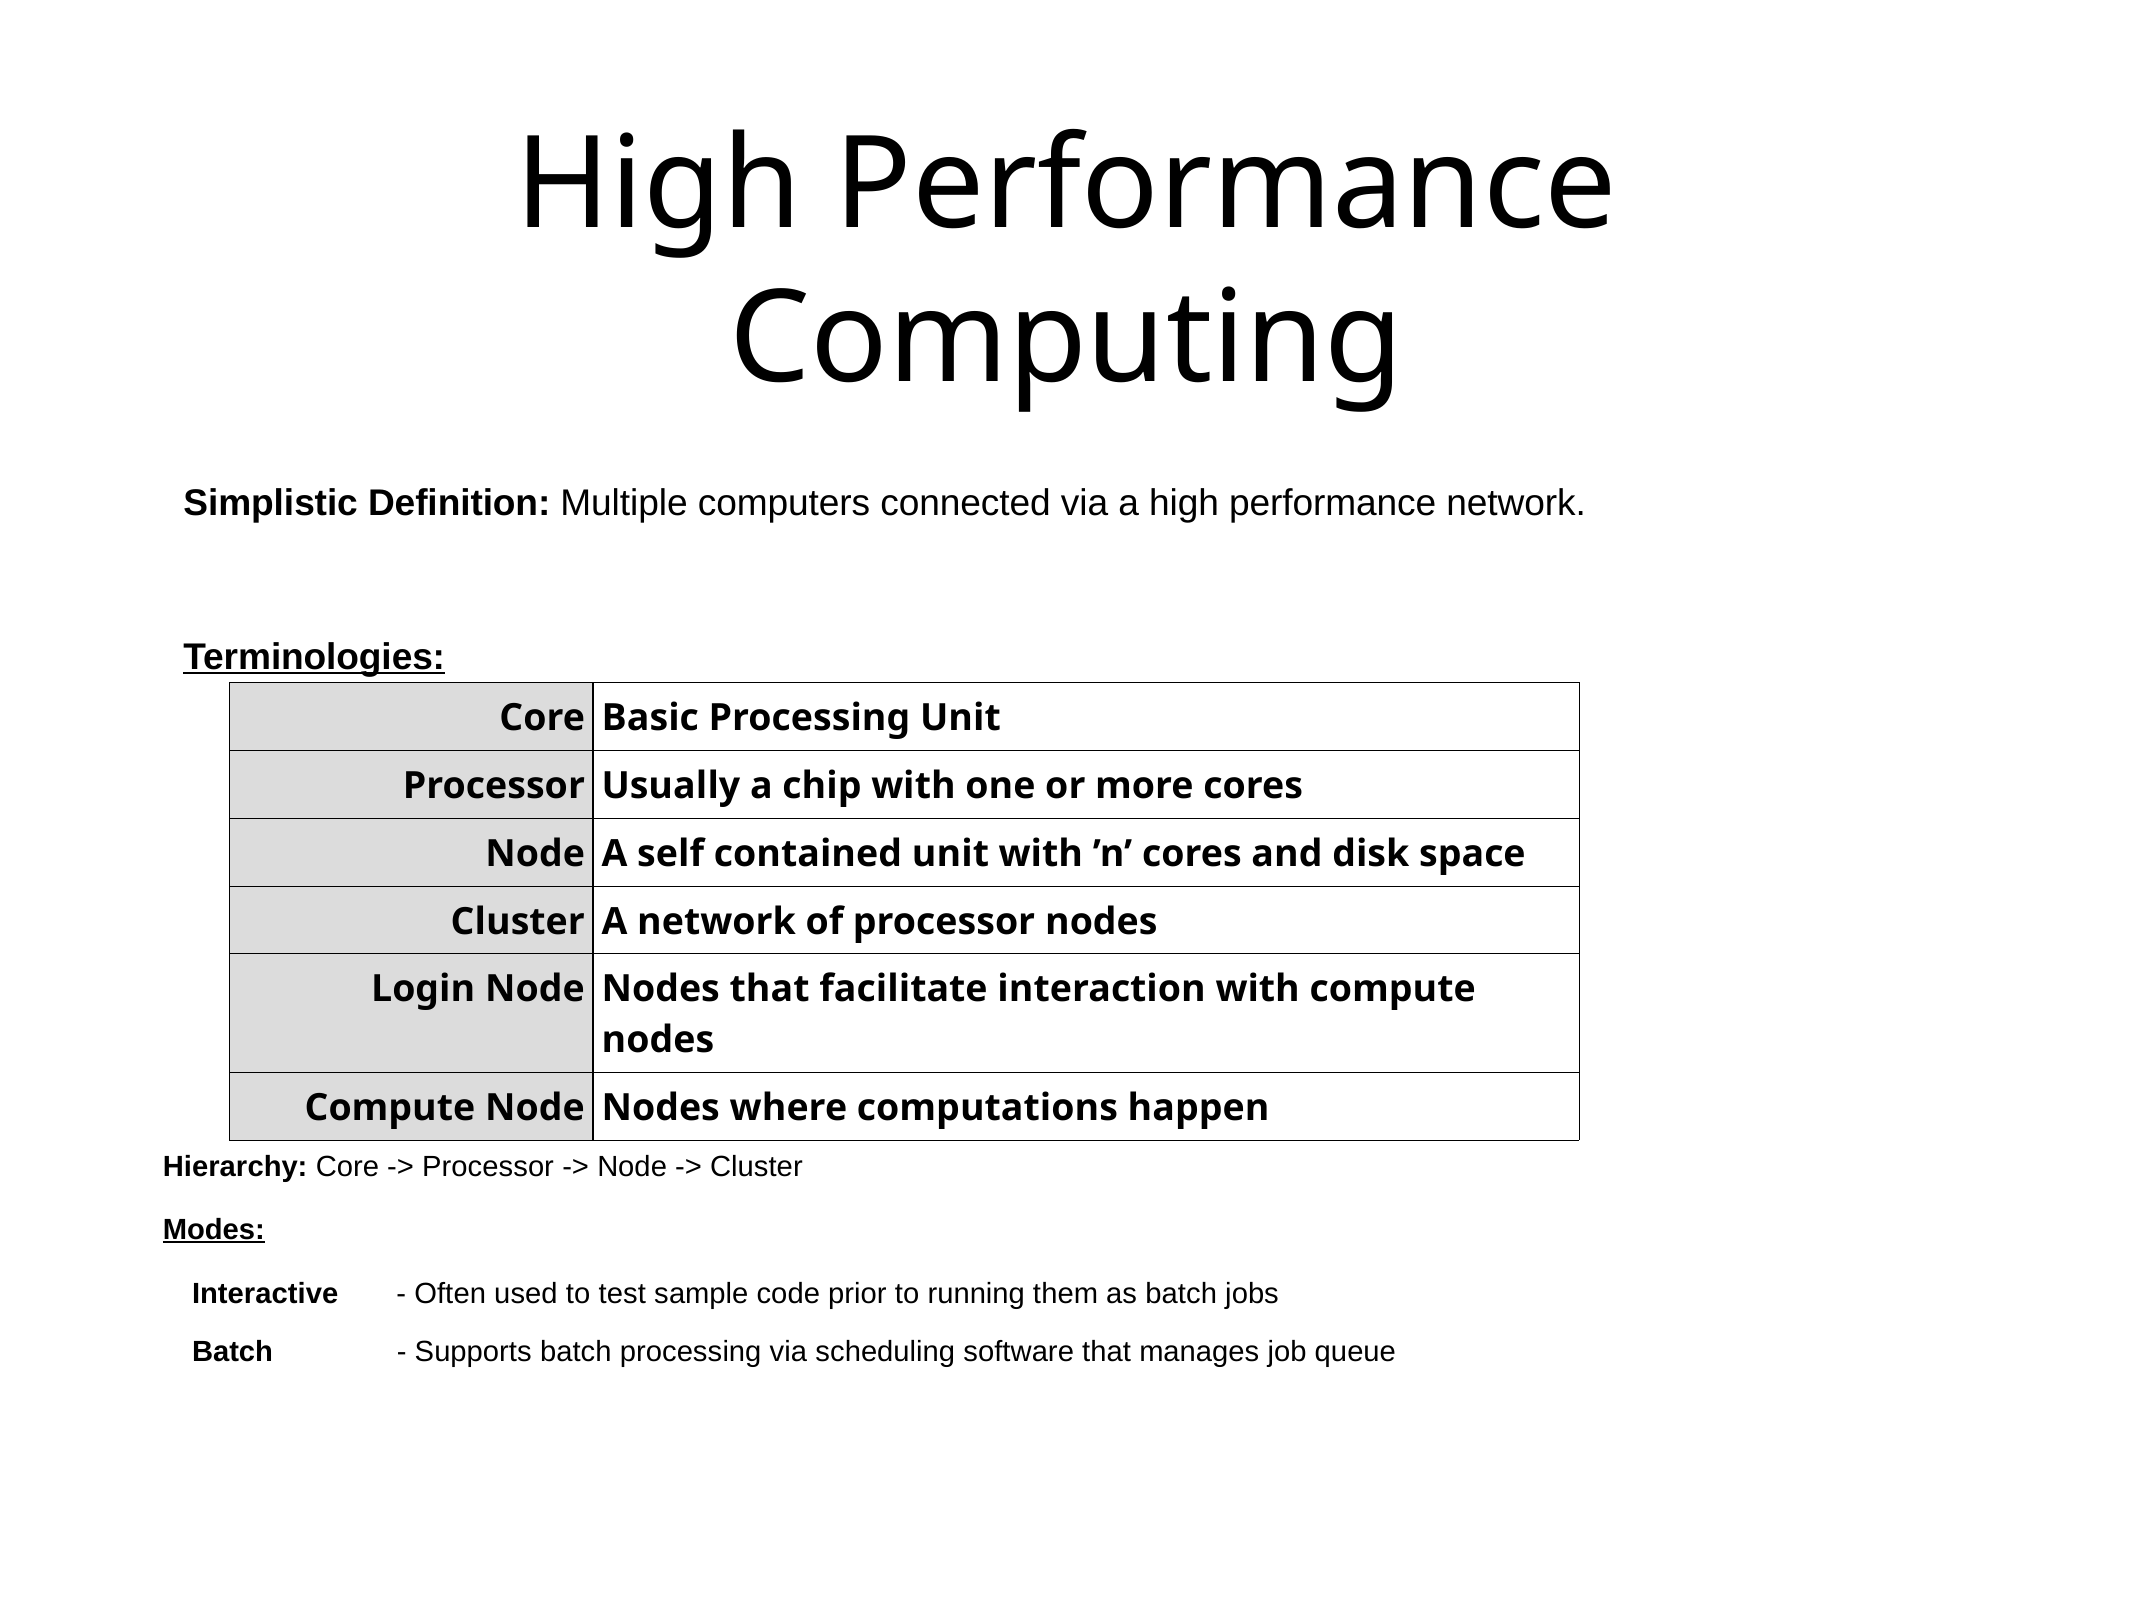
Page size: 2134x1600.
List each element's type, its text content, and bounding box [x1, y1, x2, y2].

table_cell A network of processor nodes [594, 887, 1579, 953]
table_cell Usually a chip with one or more cores [594, 751, 1579, 818]
table_cell Nodes where computations happen [594, 1073, 1579, 1116]
table_cell Login Node [230, 954, 592, 1072]
list Simplistic Definition: Multiple computers connected via a high performance network. Terminologies: [174, 484, 1805, 635]
table_cell Cluster [230, 887, 592, 953]
table_cell Compute Node [230, 1073, 592, 1116]
table_cell Processor [230, 751, 592, 818]
table_cell A self contained unit with ’n’ cores and disk space [594, 819, 1579, 886]
table_cell Nodes that facilitate interaction with compute nodes [594, 954, 1579, 1072]
text_box Hierarchy: Core -> Processor -> Node -> Cluster Modes: Interactive - Often used to test sample code prior to running them as batch jobs Batch - Supports batch processing via scheduling software that manages job queue [154, 1116, 1925, 1378]
table_header Basic Processing Unit [594, 683, 1579, 750]
table_header Core [230, 683, 592, 750]
table_cell Node [230, 819, 592, 886]
title High Performance Computing [155, 166, 1978, 340]
